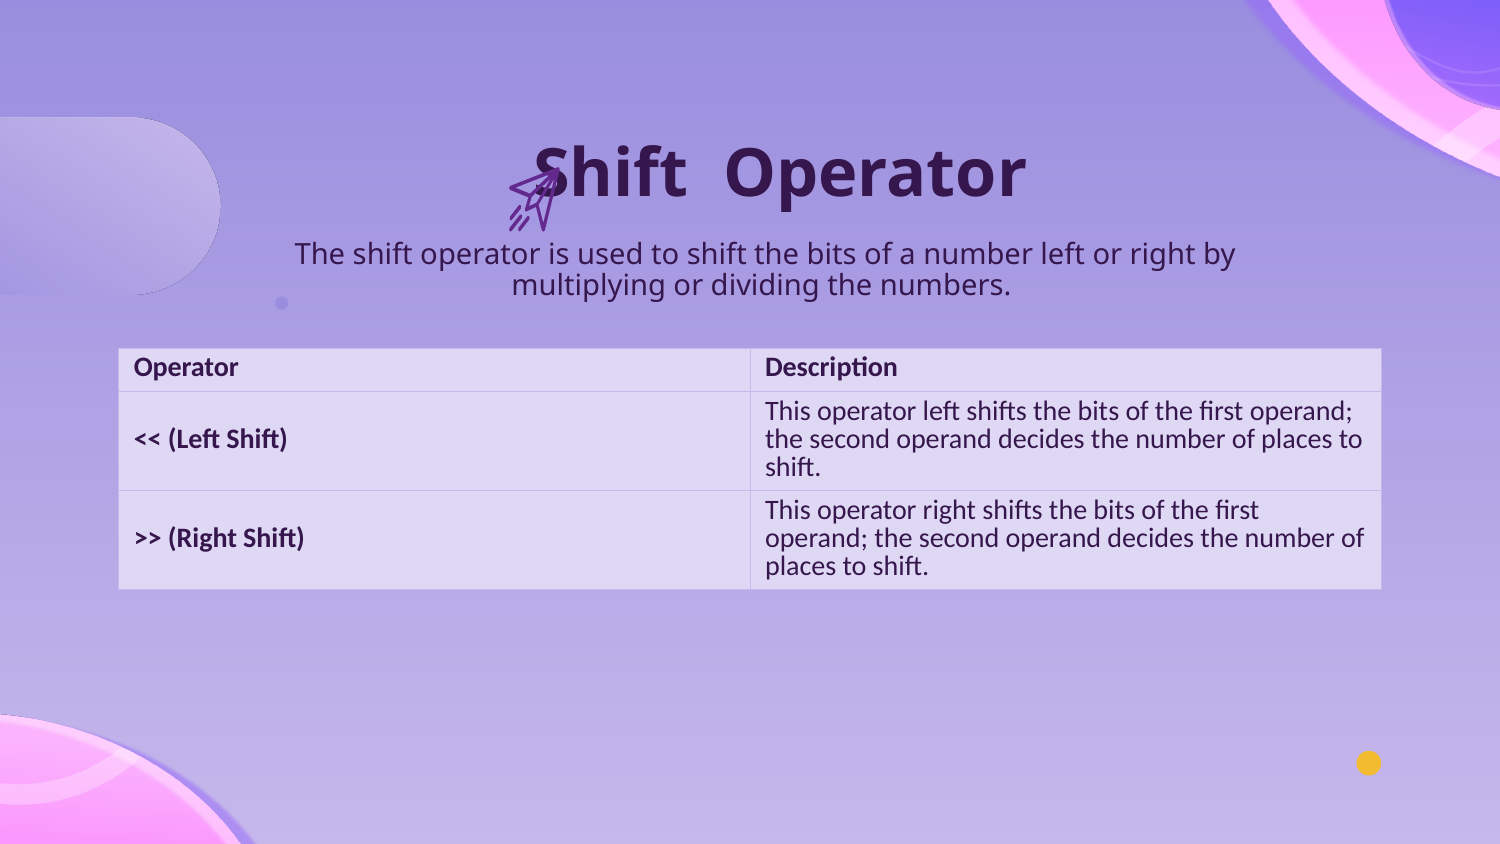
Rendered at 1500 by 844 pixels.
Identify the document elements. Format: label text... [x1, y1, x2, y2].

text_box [508, 167, 560, 232]
picture [0, 711, 280, 844]
picture [1226, 0, 1500, 235]
list Shift Operator [490, 154, 1071, 219]
picture [0, 111, 226, 298]
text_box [118, 296, 1382, 776]
list The shift operator is used to shift the bits of a number left or right by multiplying or dividing the numbers. [214, 231, 1317, 296]
